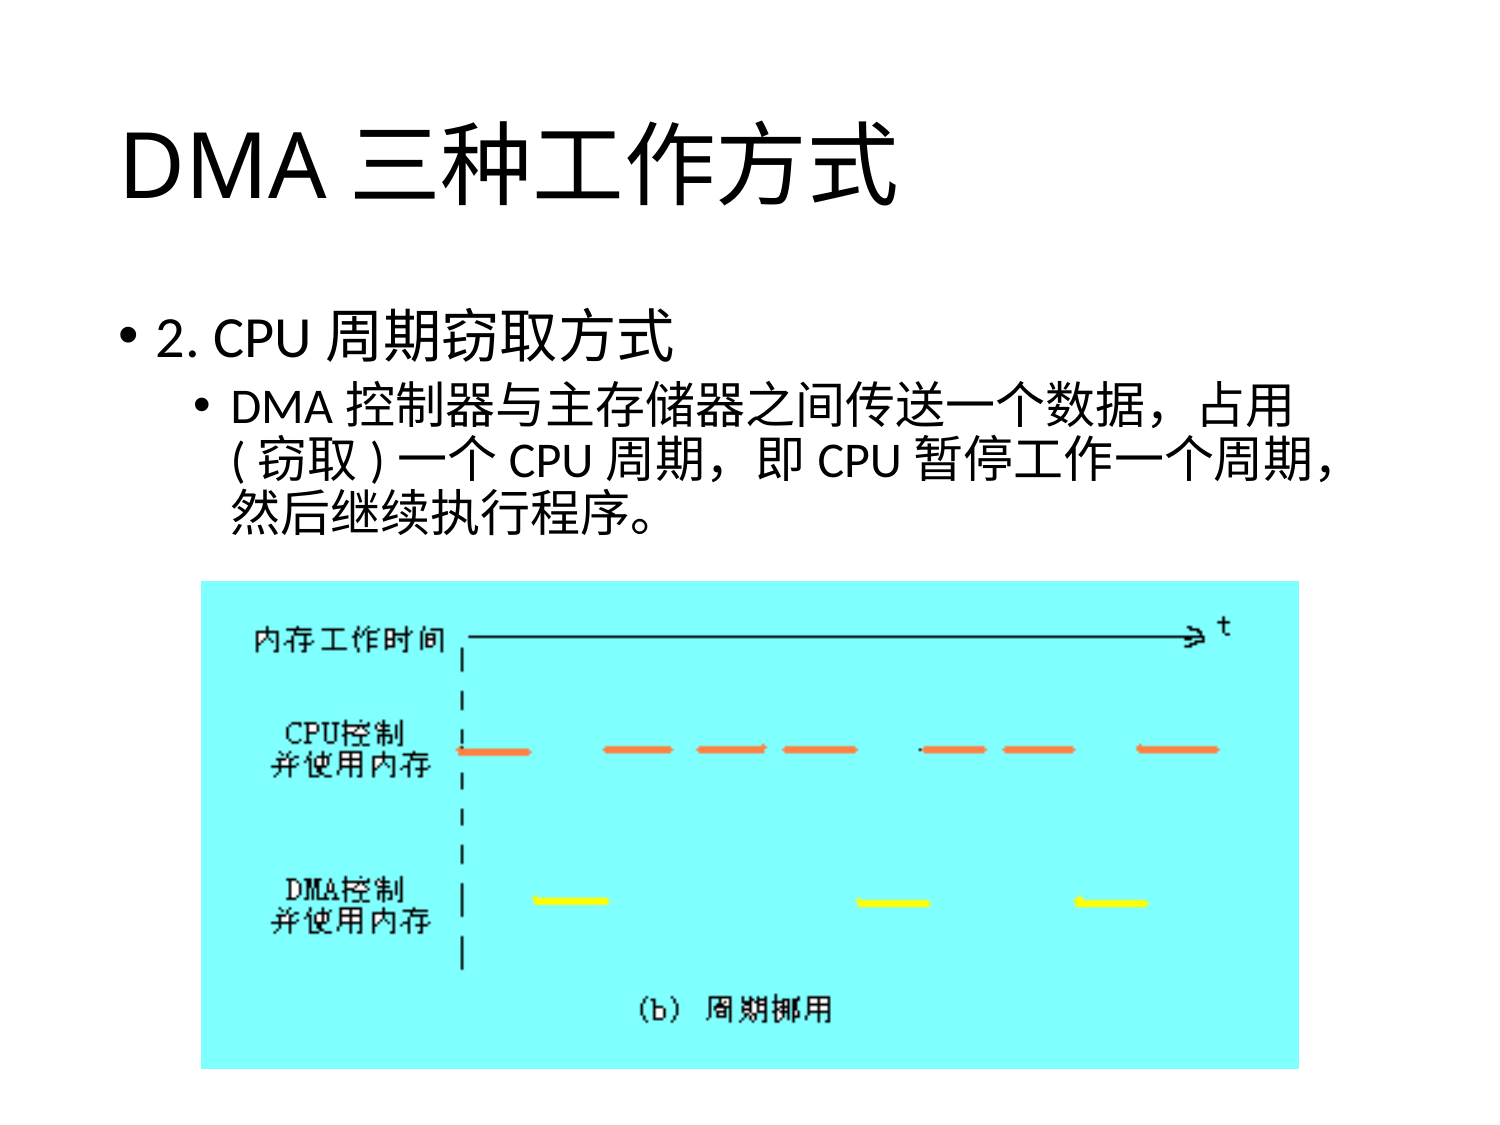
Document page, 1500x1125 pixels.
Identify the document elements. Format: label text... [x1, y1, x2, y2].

picture [201, 581, 1299, 1069]
title DMA三种工作方式 [103, 59, 1397, 278]
list 2. CPU周期窃取方式 DMA控制器与主存储器之间传送一个数据，占用(窃取)一个CPU周期，即CPU暂停工作一个周期，然后继续执行程序。 [103, 299, 1397, 1014]
